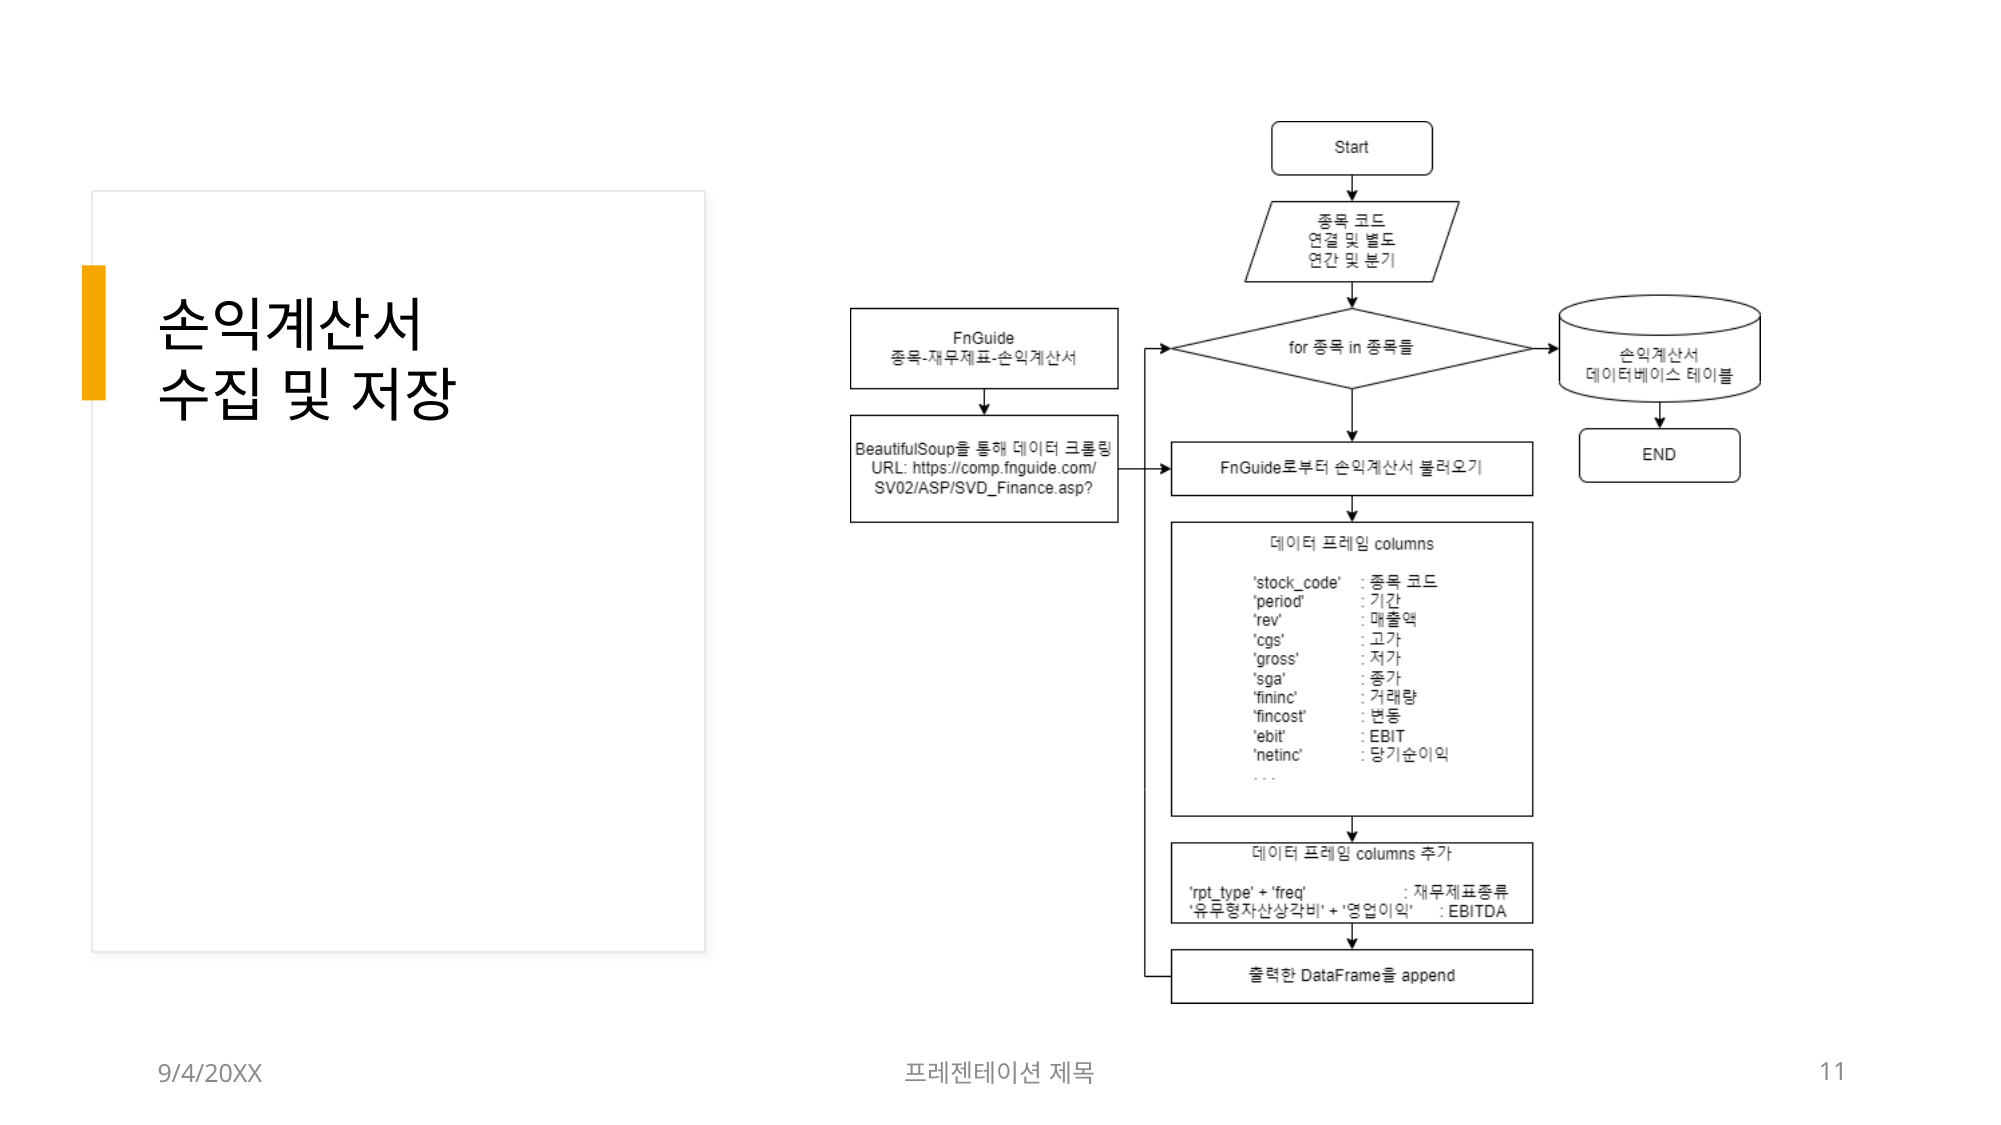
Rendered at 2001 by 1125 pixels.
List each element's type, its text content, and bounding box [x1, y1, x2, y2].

slide_number 11 [1412, 1042, 1863, 1103]
picture [850, 120, 1761, 1004]
title 손익계산서 수집 및 저장 [142, 280, 651, 561]
footer 프레젠테이션 제목 [662, 1042, 1338, 1103]
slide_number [142, 1042, 593, 1103]
